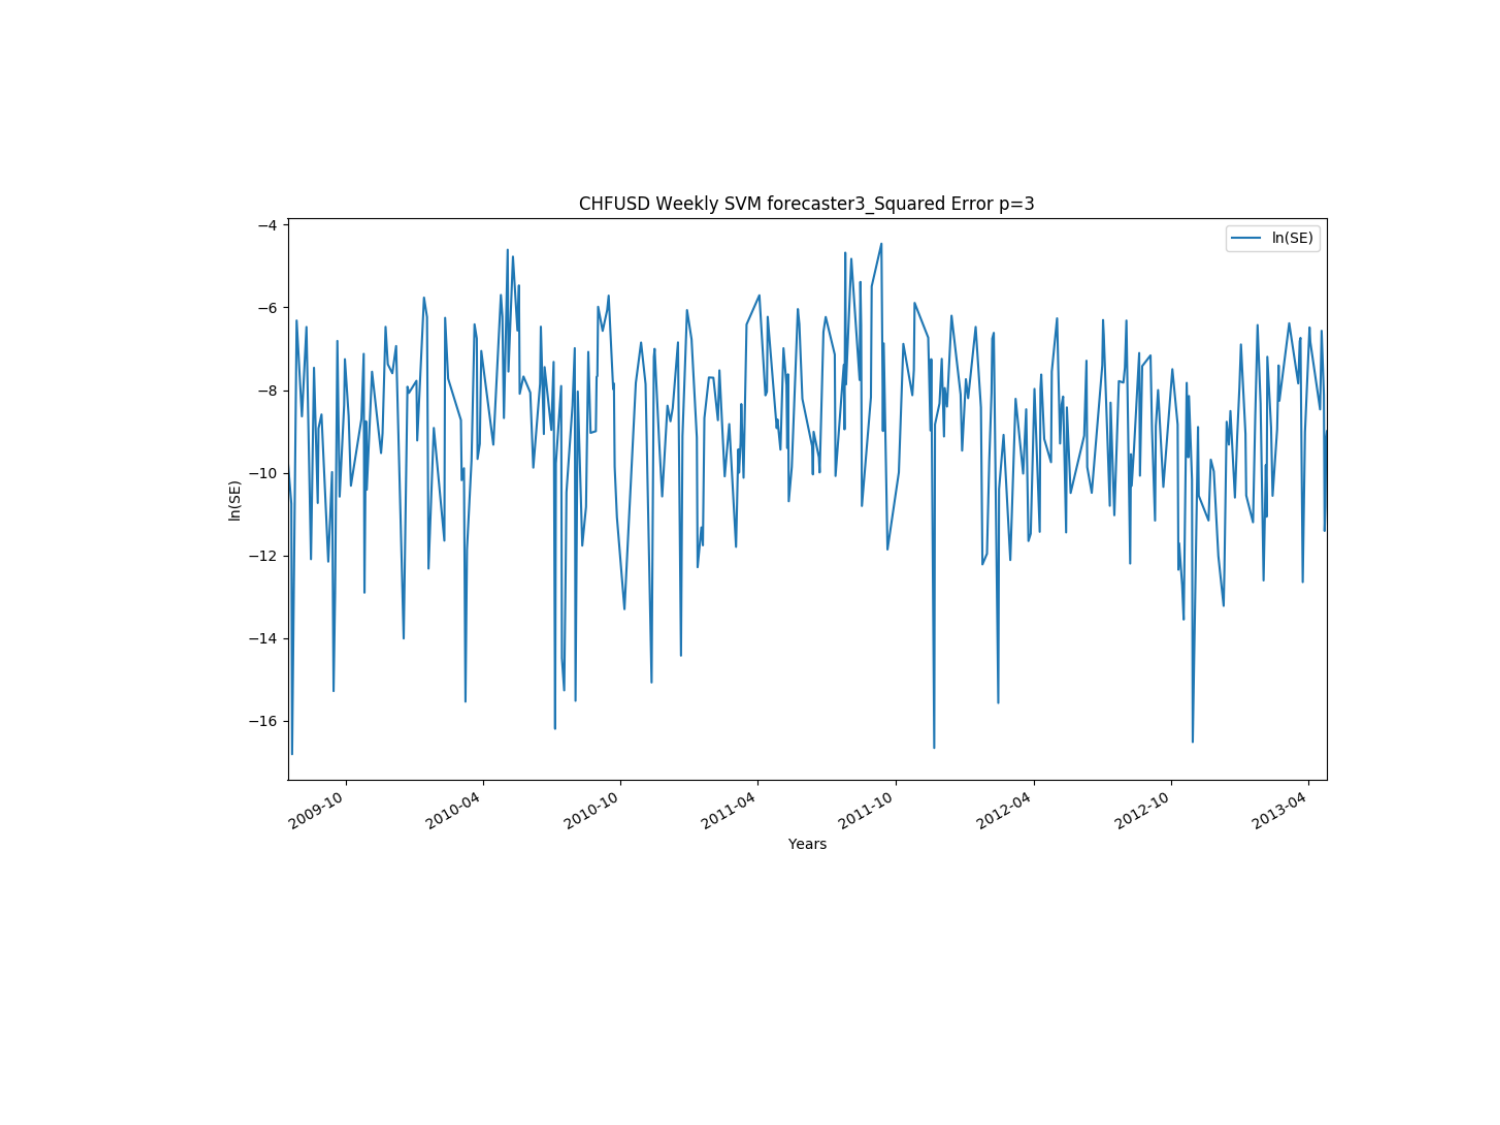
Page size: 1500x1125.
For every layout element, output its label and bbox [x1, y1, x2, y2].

picture [119, 119, 1461, 946]
